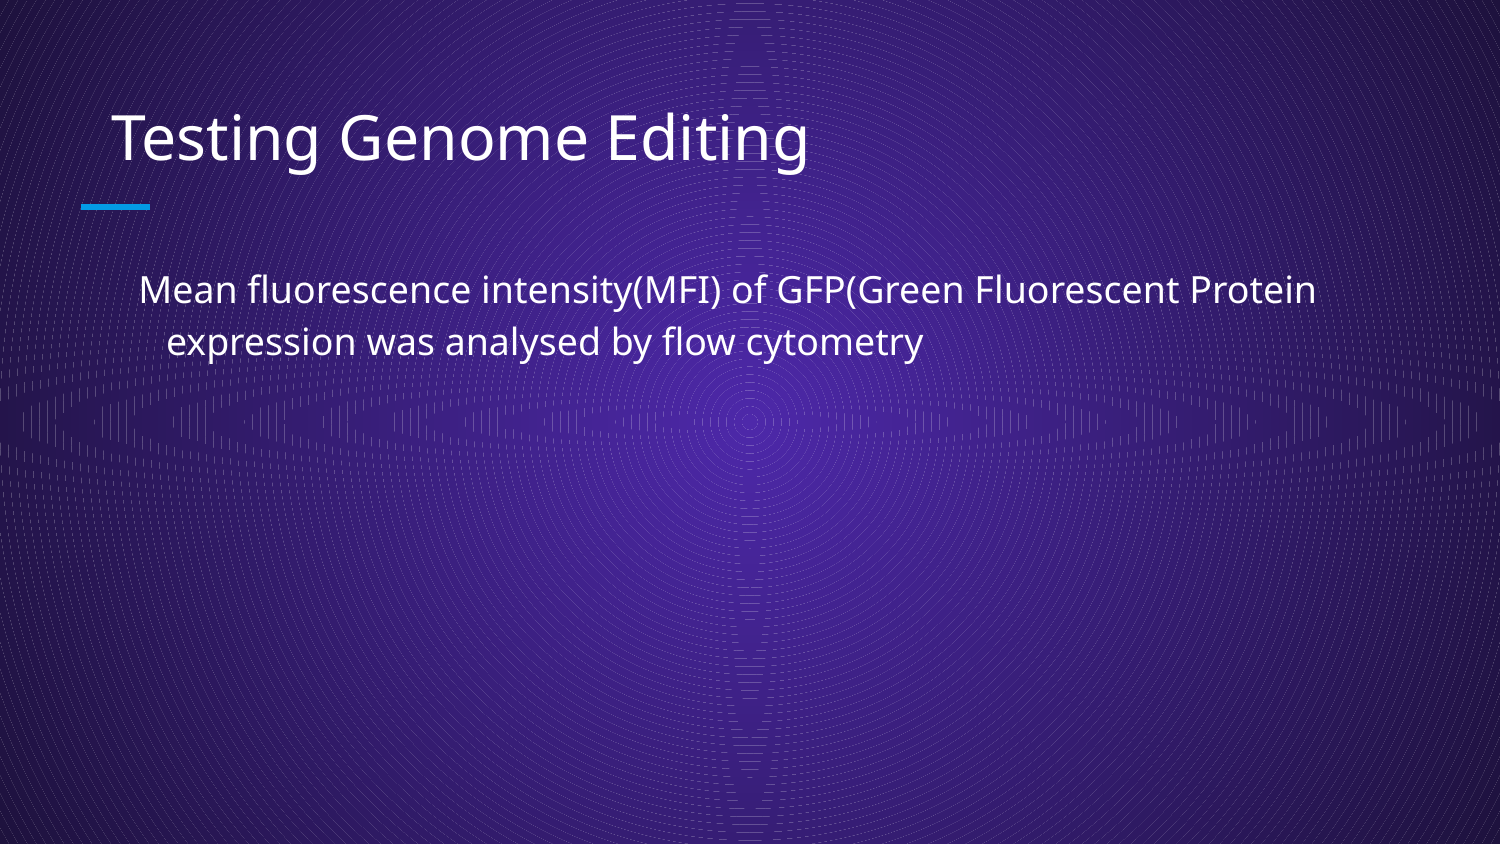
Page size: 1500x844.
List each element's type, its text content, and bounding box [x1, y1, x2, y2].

list Mean fluorescence intensity(MFI) of GFP(Green Fluorescent Protein expression was analysed by flow cytometry [76, 244, 1449, 750]
title Testing Genome Editing [63, 75, 1437, 188]
